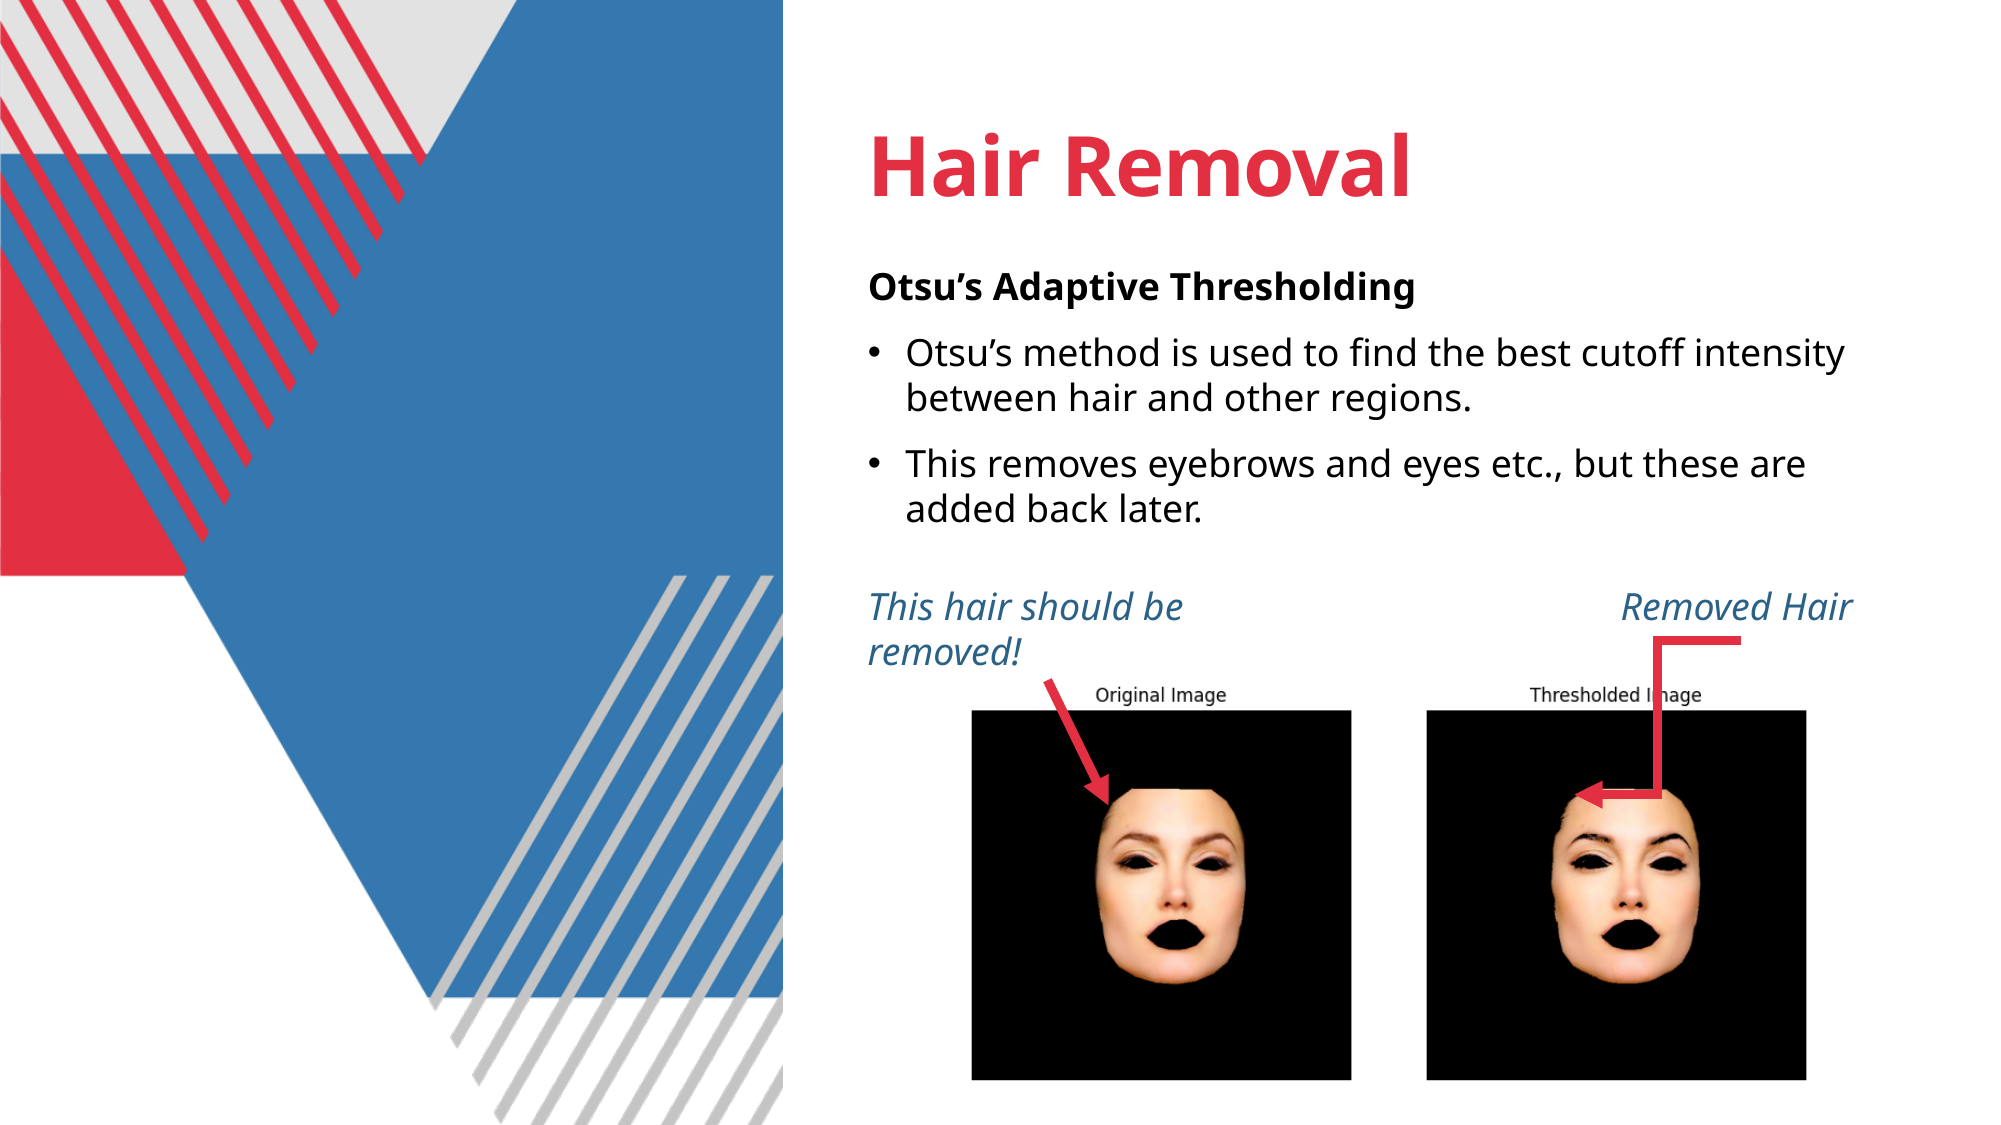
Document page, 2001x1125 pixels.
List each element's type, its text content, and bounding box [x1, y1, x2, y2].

text_box This hair should be removed! [852, 575, 1242, 681]
list Otsu’s Adaptive Thresholding Otsu’s method is used to find the best cutoff intensity between hair and other regions. This removes eyebrows and eyes etc., but these are added back later. [852, 255, 1916, 611]
picture [961, 676, 1815, 1092]
picture [0, 0, 783, 1125]
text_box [1047, 681, 1109, 806]
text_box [1574, 640, 1742, 795]
title Hair Removal [852, 117, 1916, 255]
text_box Removed Hair [1605, 575, 1877, 636]
